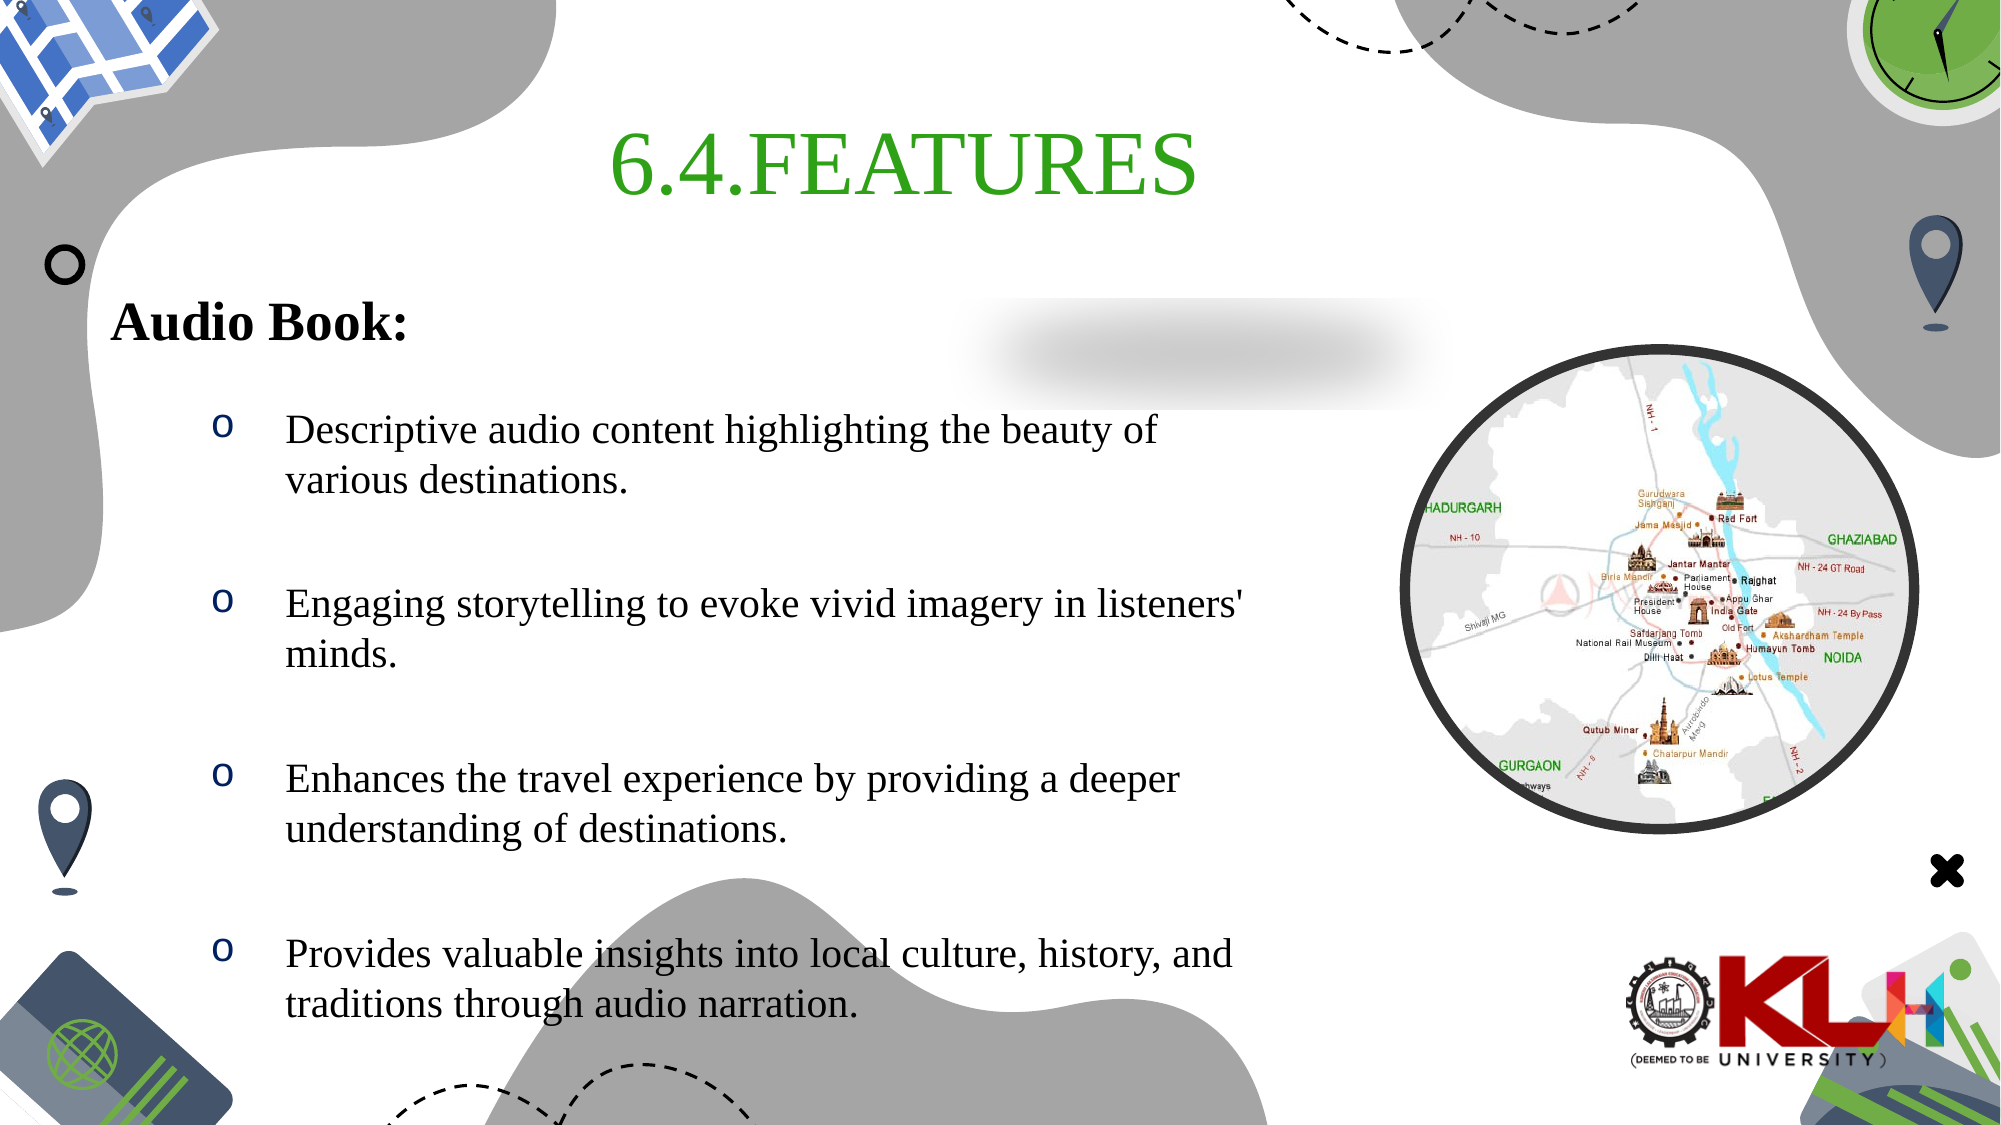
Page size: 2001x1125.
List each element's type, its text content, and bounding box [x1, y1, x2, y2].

title 6.4.FEATURES [406, 95, 1405, 221]
picture [1404, 349, 1915, 830]
list Audio Book: Descriptive audio content highlighting the beauty of various destinations. Engaging storytelling to evoke vivid imagery in listeners' minds. Enhances the travel experience by providing a deeper understanding of destinations. Provides valuable insights into local culture, history, and traditions through audio narration. [95, 270, 1262, 704]
picture [1619, 852, 1955, 1105]
